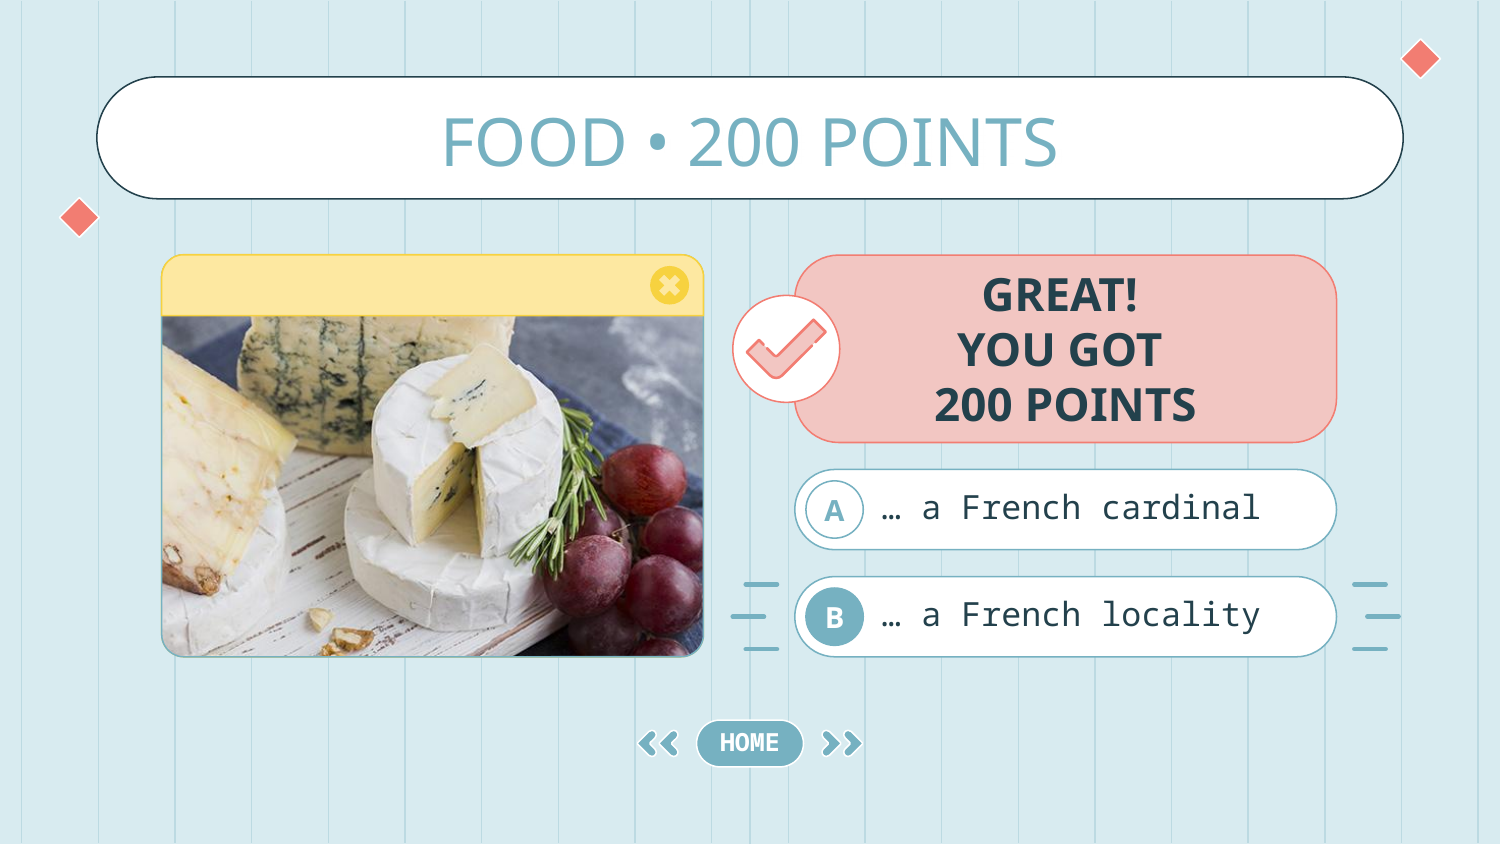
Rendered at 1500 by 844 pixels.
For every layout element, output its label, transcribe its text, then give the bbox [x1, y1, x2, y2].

title FOOD • 200 POINTS [196, 84, 1303, 182]
text_box [749, 388, 823, 403]
text_box HOME [696, 720, 804, 767]
text_box A [805, 480, 864, 539]
picture [161, 254, 704, 658]
text_box [732, 295, 840, 377]
text_box … a French cardinal [794, 469, 1337, 550]
text_box GREAT! YOU GOT 200 POINTS [794, 255, 1337, 443]
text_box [820, 730, 863, 757]
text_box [636, 730, 680, 757]
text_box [732, 576, 1399, 658]
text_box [649, 265, 690, 305]
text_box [745, 318, 828, 380]
